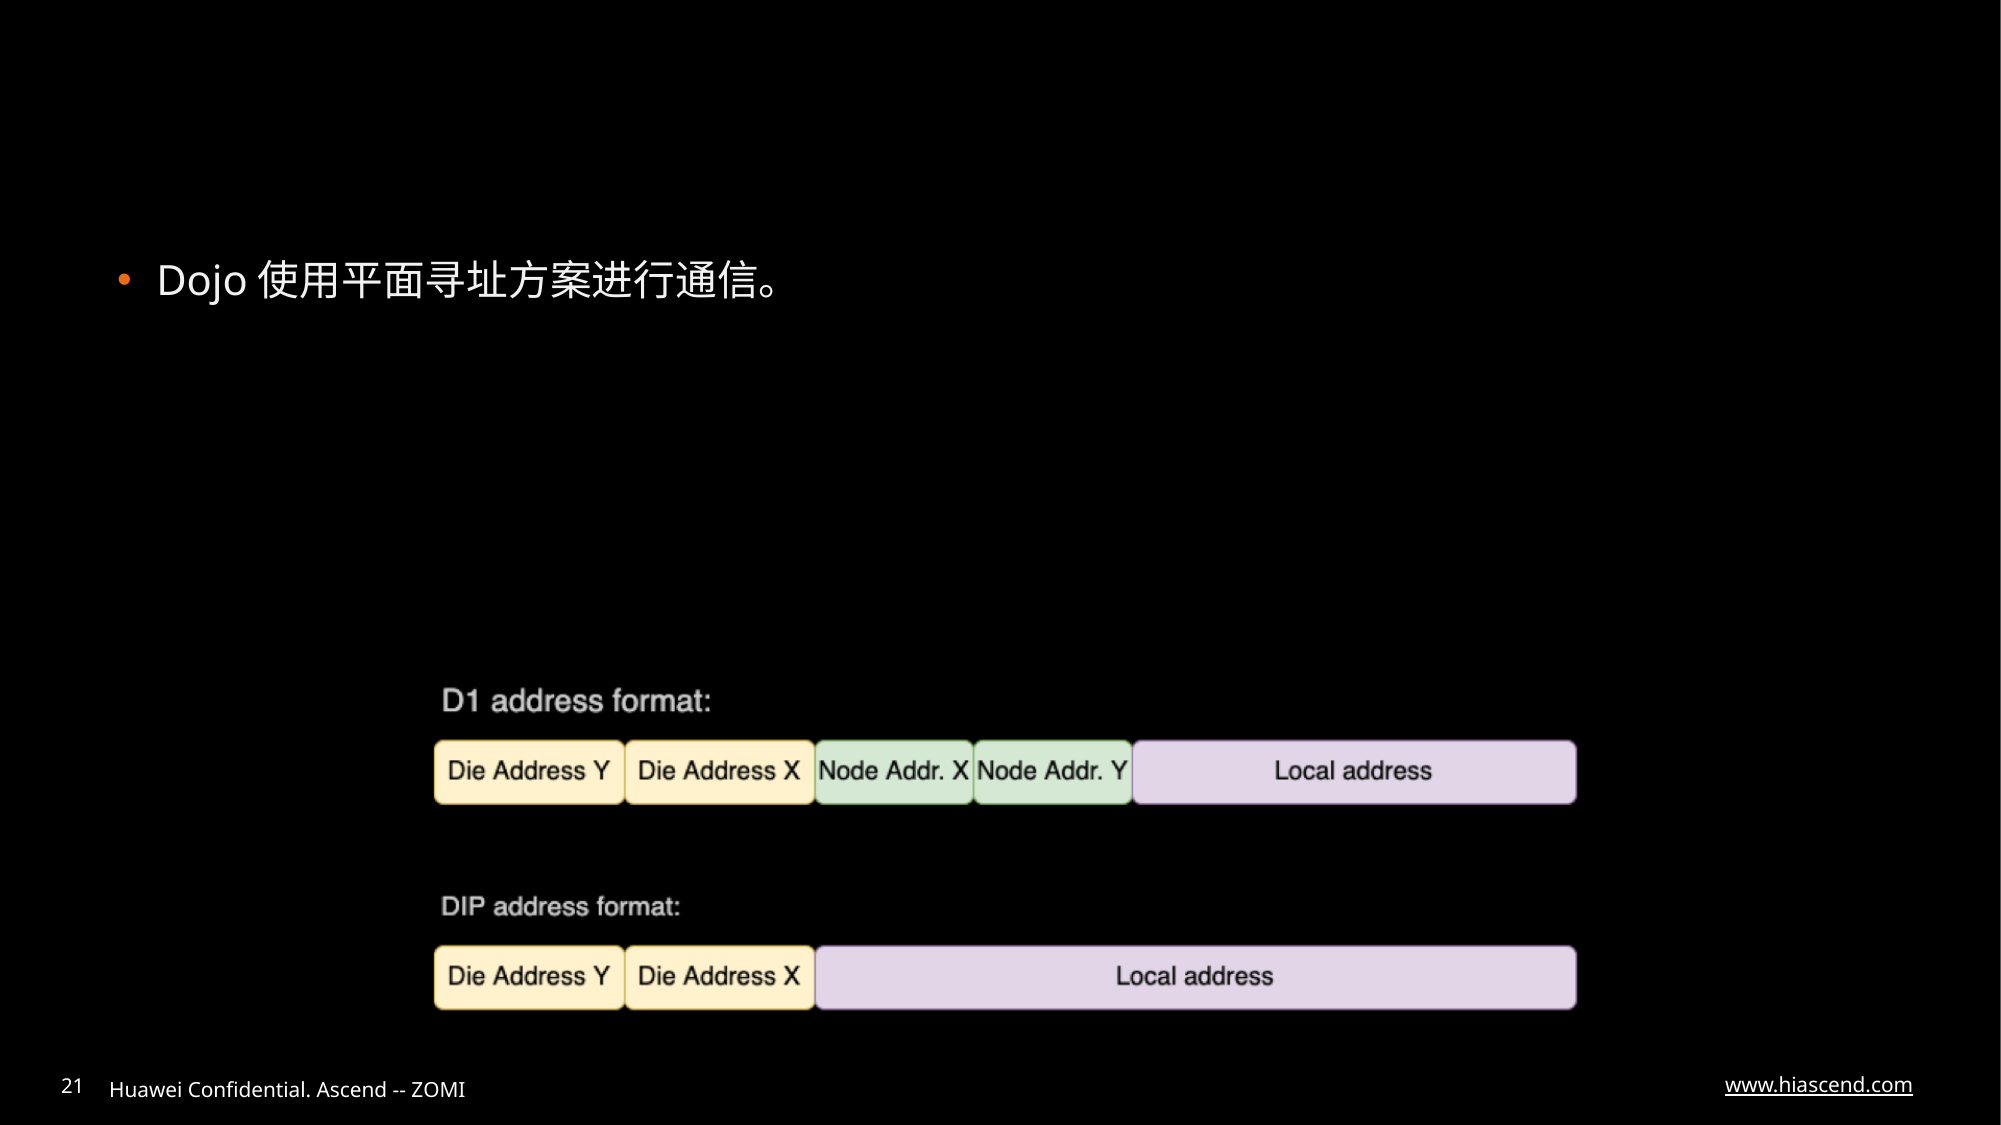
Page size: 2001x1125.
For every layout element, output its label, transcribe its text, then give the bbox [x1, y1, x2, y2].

picture [409, 682, 1594, 1049]
list Dojo使用平面寻址方案进行通信。 [102, 221, 1901, 1049]
